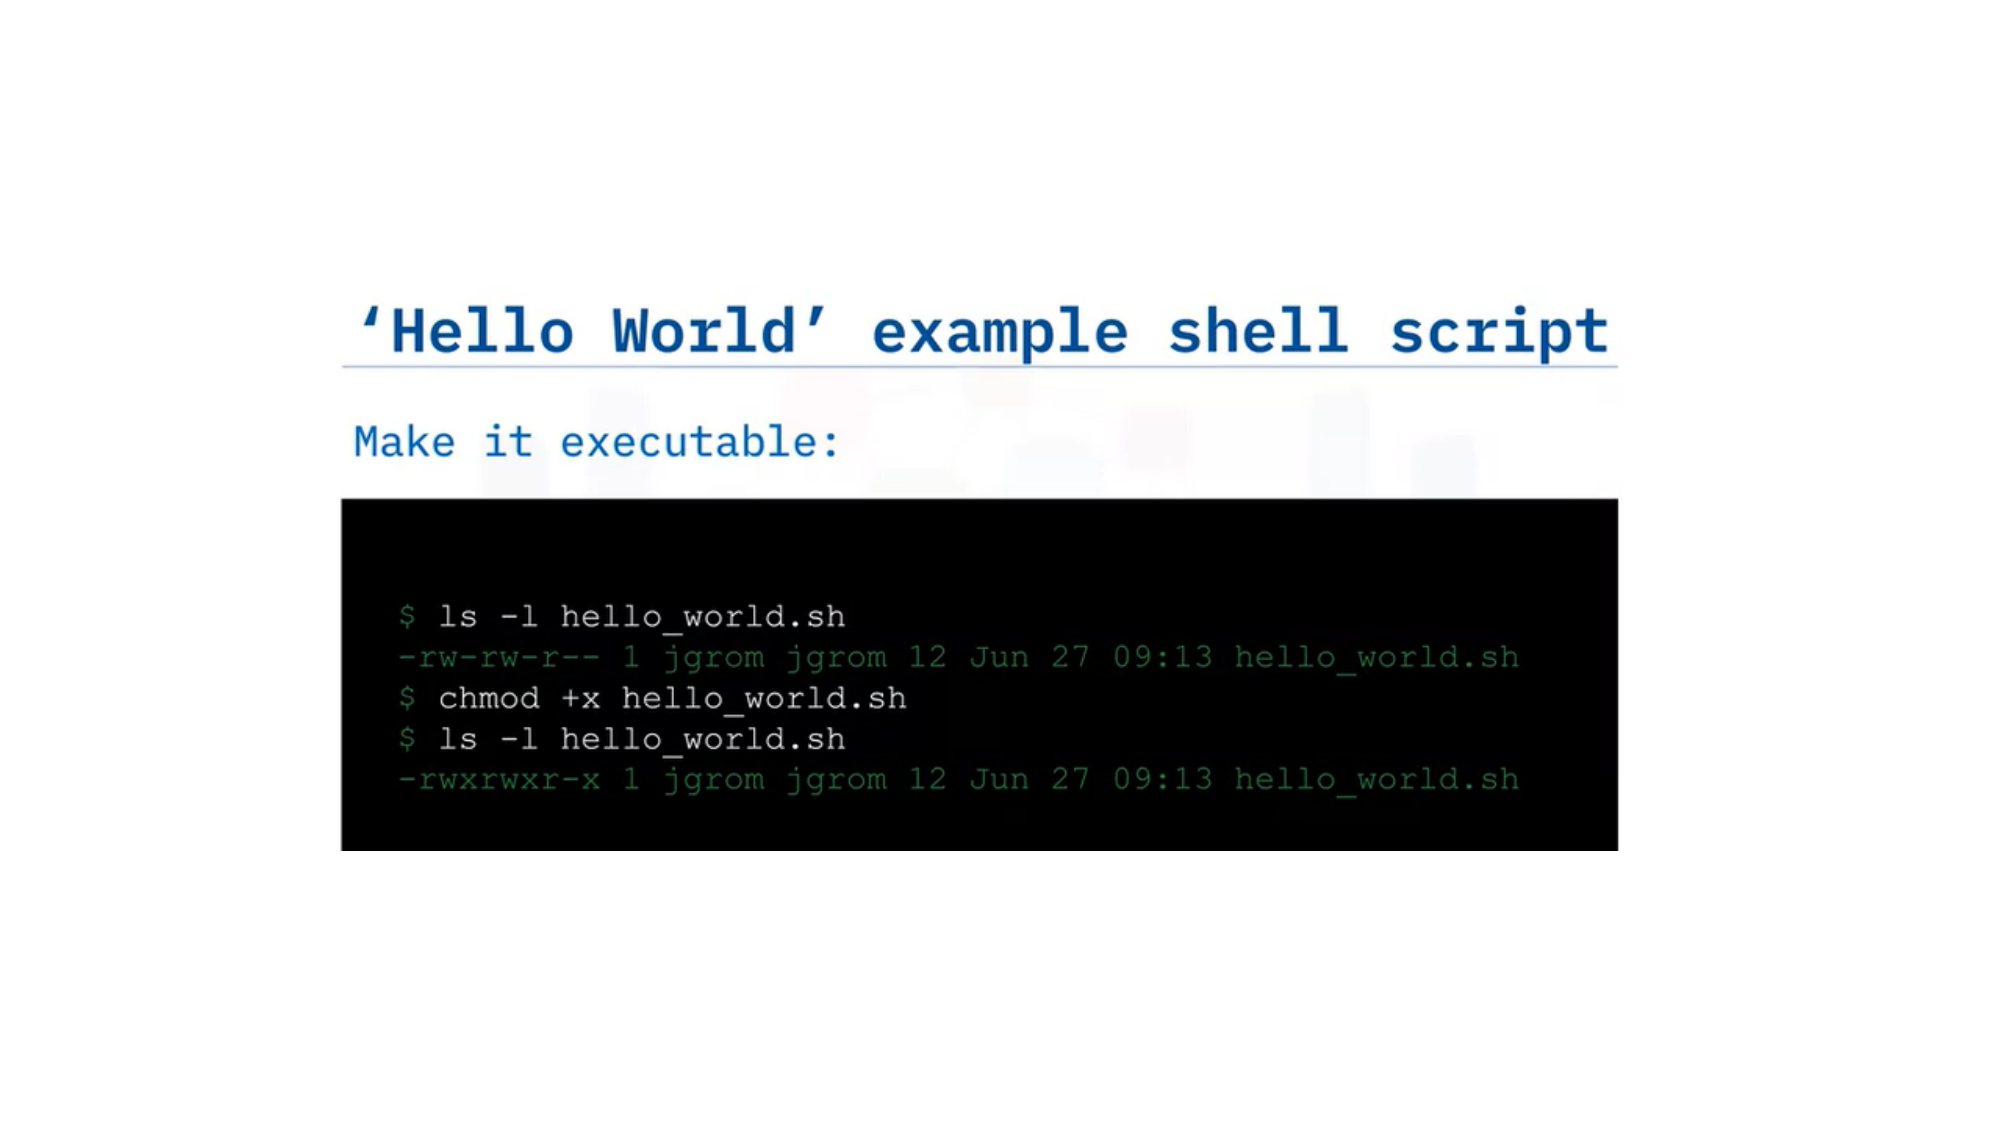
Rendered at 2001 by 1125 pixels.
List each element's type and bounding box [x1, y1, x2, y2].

picture [308, 274, 1692, 851]
